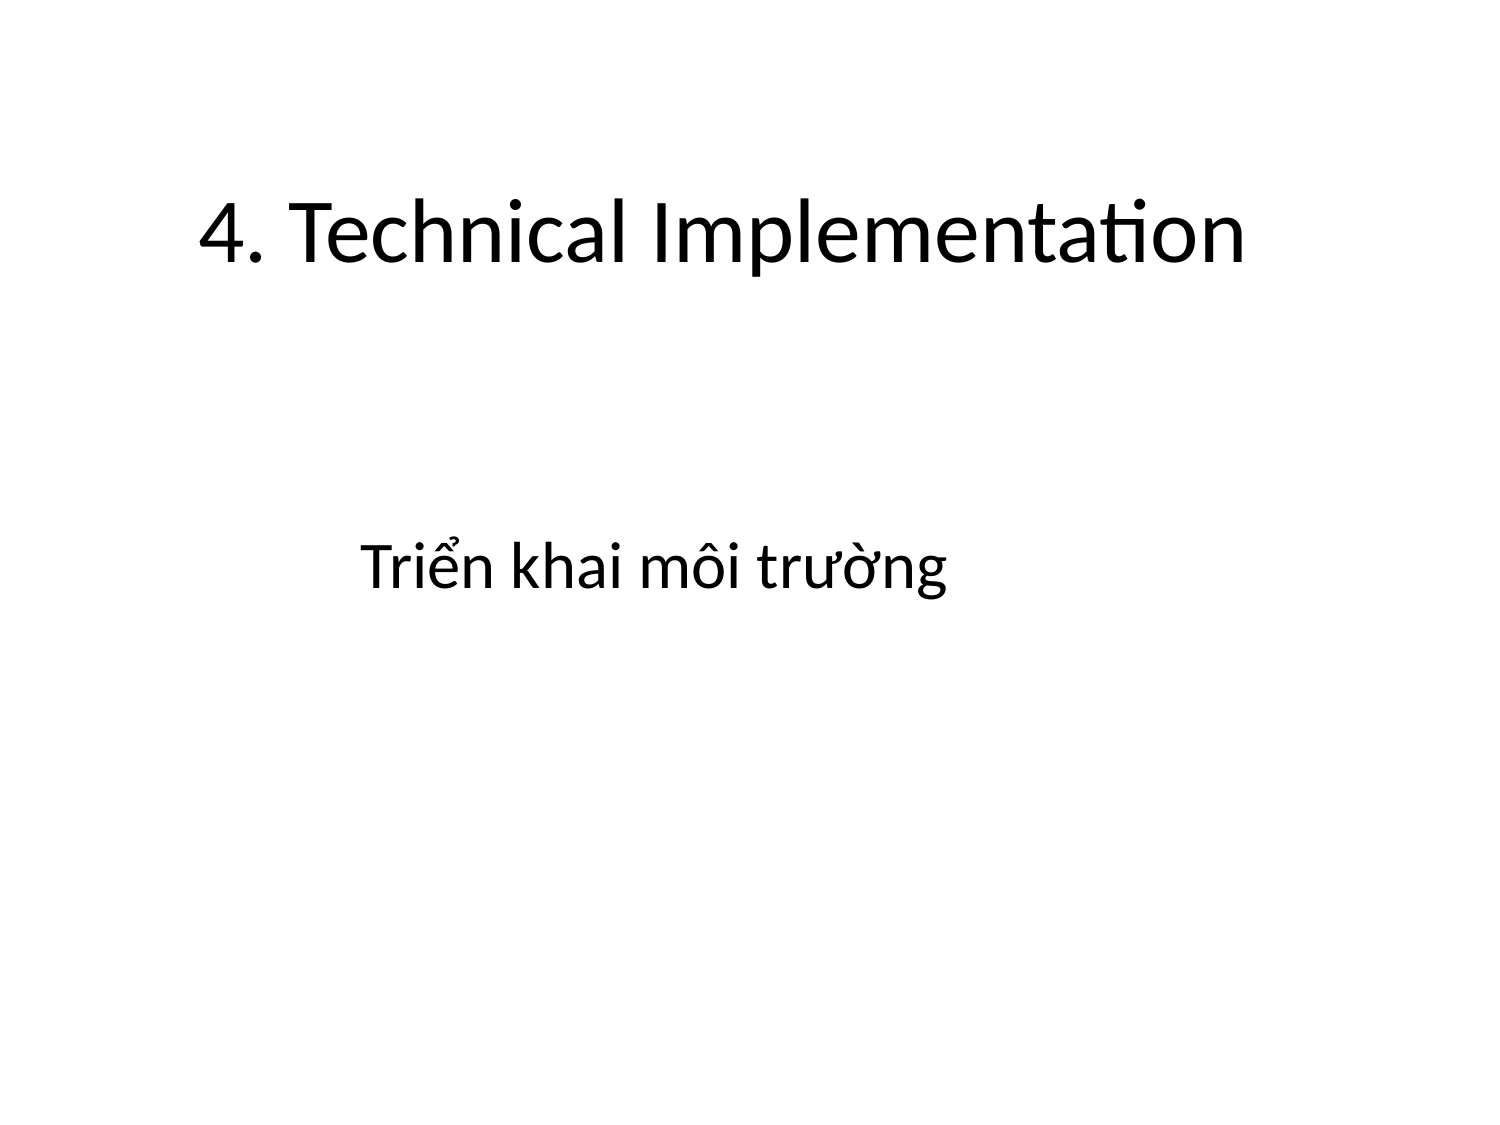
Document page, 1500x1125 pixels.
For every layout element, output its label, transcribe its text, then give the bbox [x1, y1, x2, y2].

title 4. Technical Implementation [48, 132, 1399, 321]
list Triển khai môi trường [345, 514, 1155, 611]
